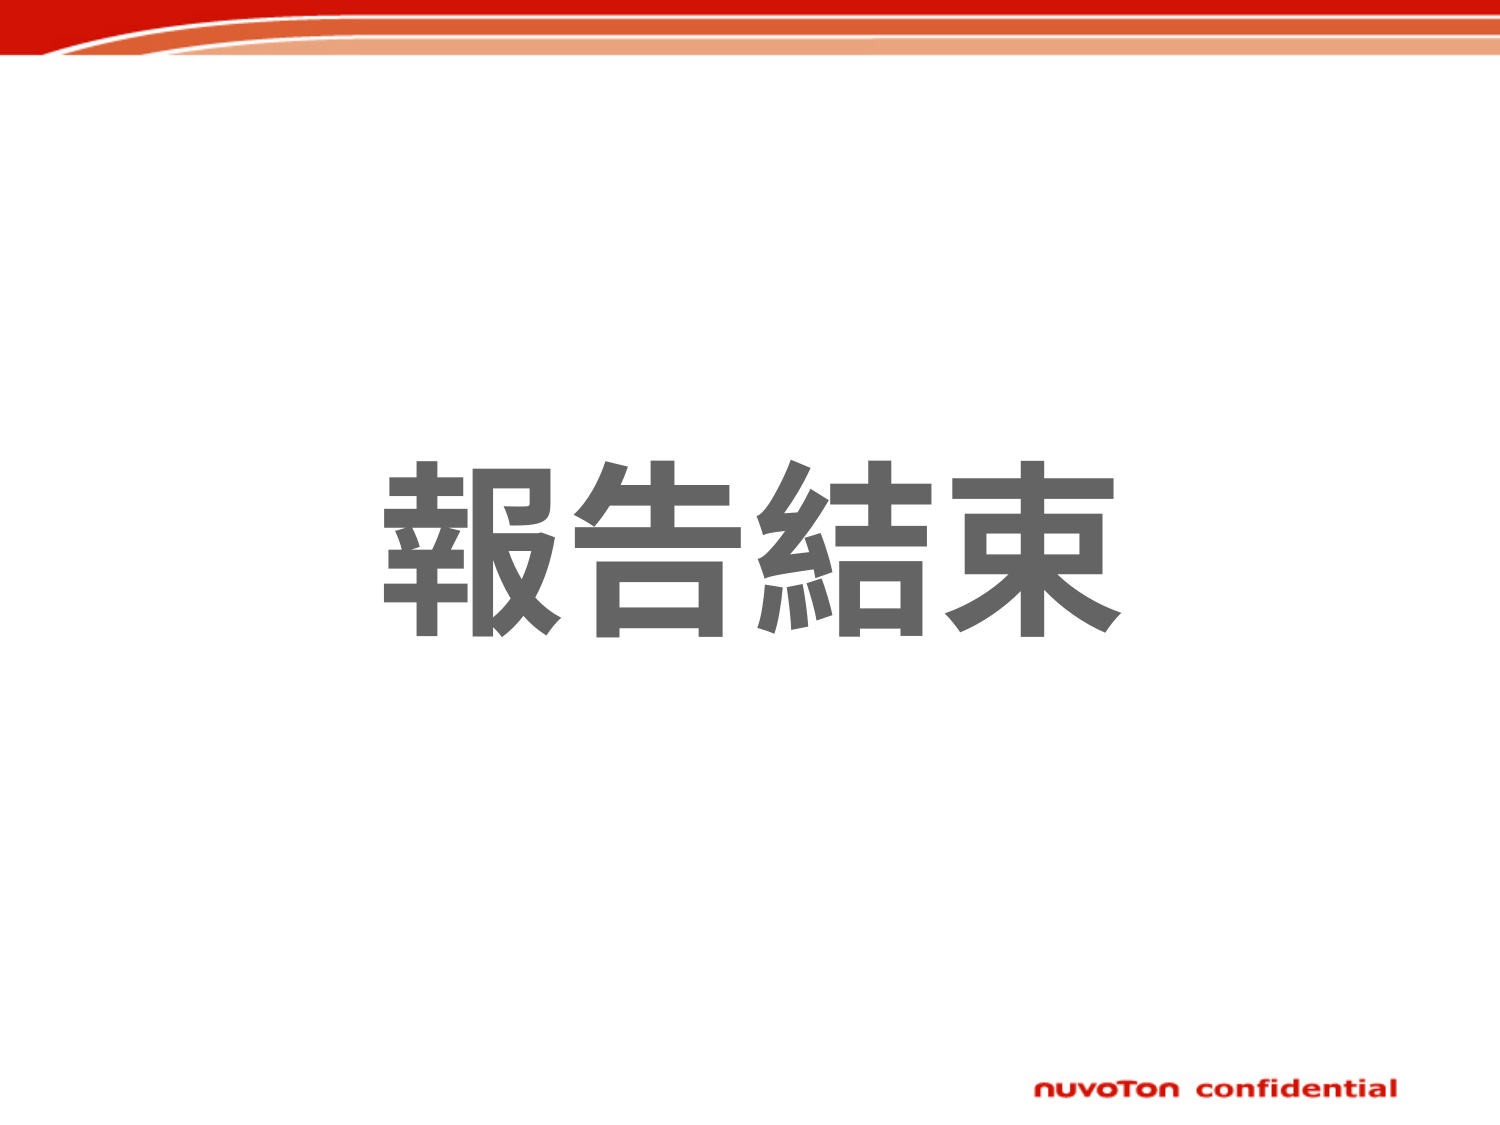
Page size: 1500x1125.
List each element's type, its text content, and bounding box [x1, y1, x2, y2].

list 報告結束 [362, 425, 1300, 514]
picture [0, 0, 1500, 1125]
